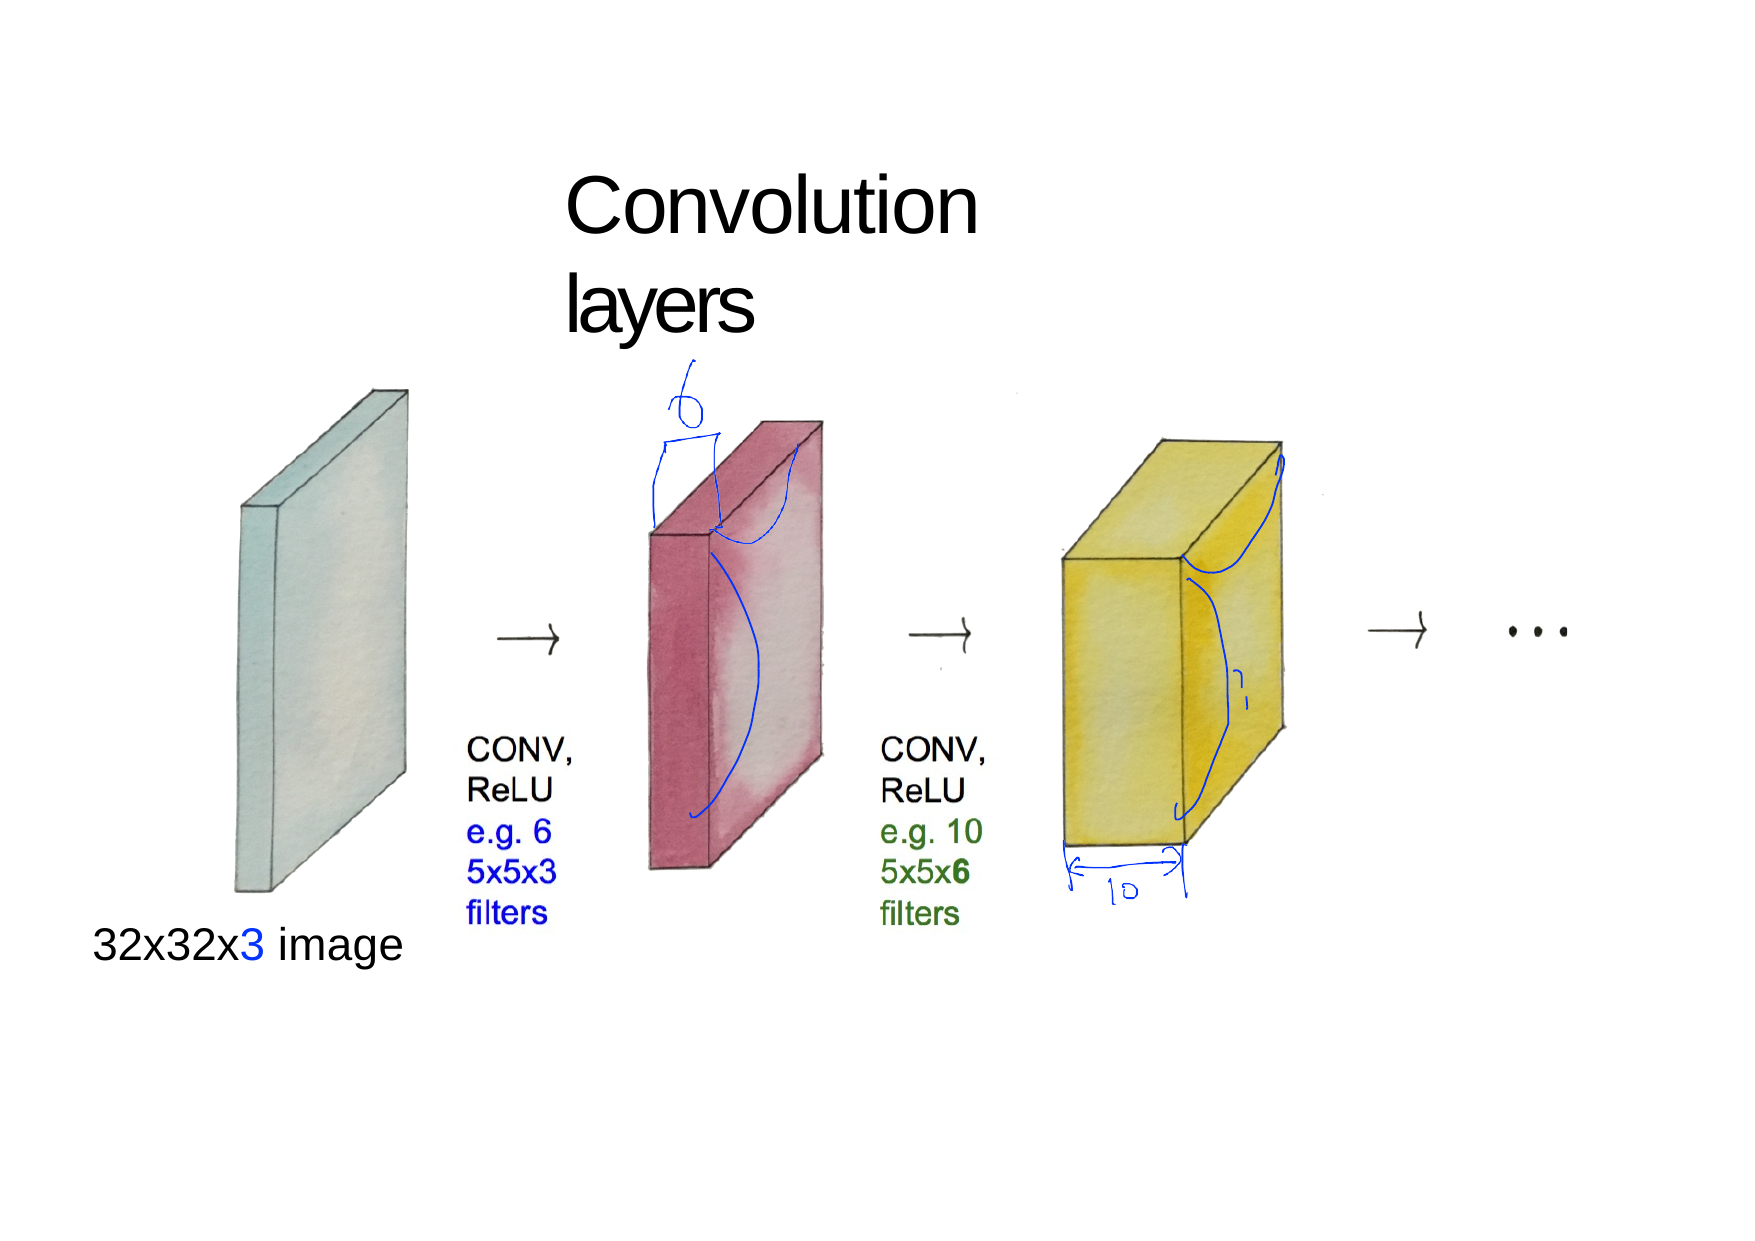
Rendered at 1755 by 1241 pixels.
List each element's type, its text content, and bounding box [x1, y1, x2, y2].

text_box [1182, 455, 1284, 573]
title Convolution layers [562, 149, 1194, 359]
text_box [229, 376, 1568, 895]
text_box 32x32x3 image [90, 912, 408, 970]
text_box [438, 727, 589, 949]
text_box [652, 359, 799, 544]
text_box [1062, 840, 1188, 905]
text_box [1233, 670, 1242, 688]
text_box [850, 727, 999, 949]
text_box [1175, 578, 1229, 820]
text_box [690, 552, 759, 818]
